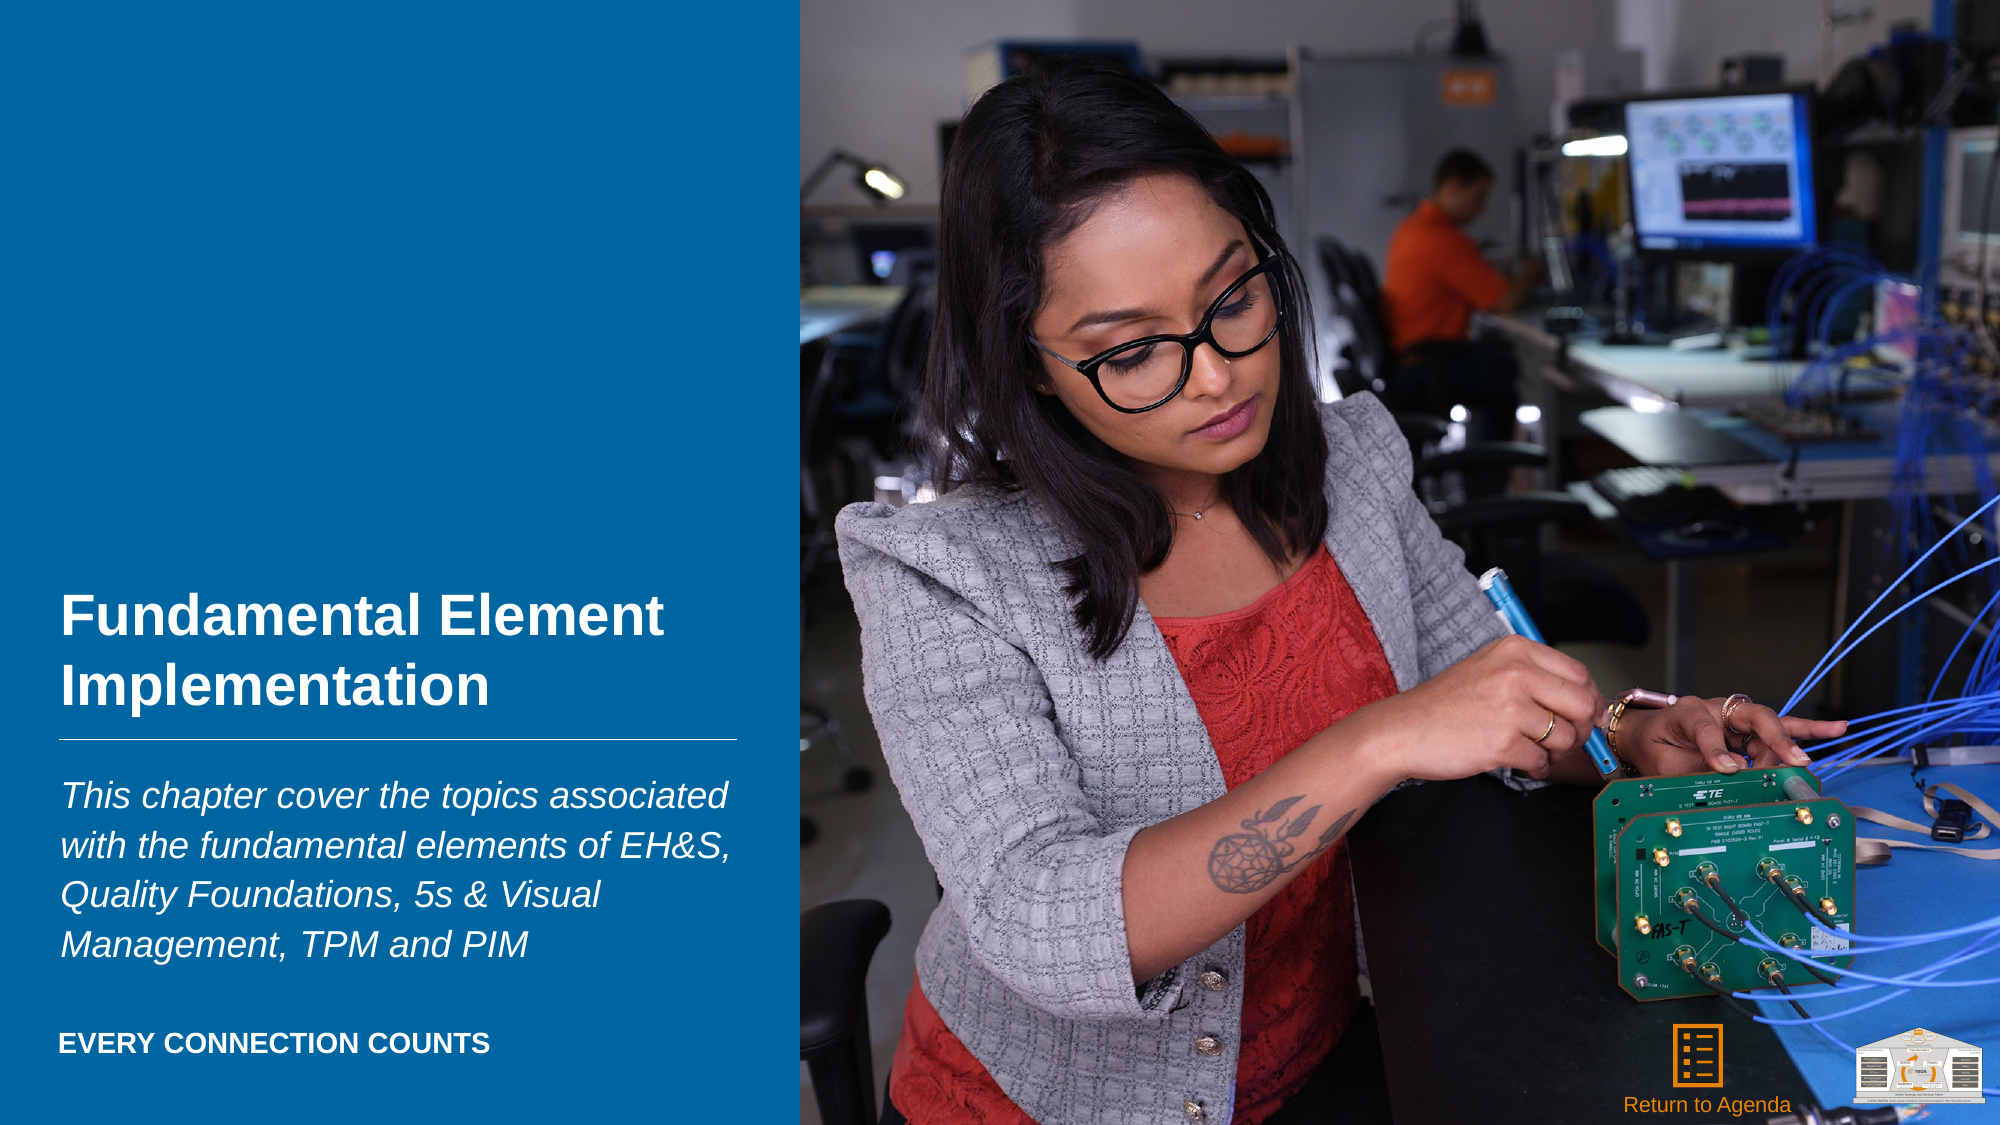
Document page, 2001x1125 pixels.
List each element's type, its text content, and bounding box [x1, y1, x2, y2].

title Fundamental Element Implementation [60, 116, 739, 718]
picture [800, 0, 2000, 1125]
subtitle This chapter cover the topics associated with the fundamental elements of EH&S, Quality Foundations, 5s & Visual Management, TPM and PIM [60, 766, 739, 971]
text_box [1601, 1017, 1814, 1125]
